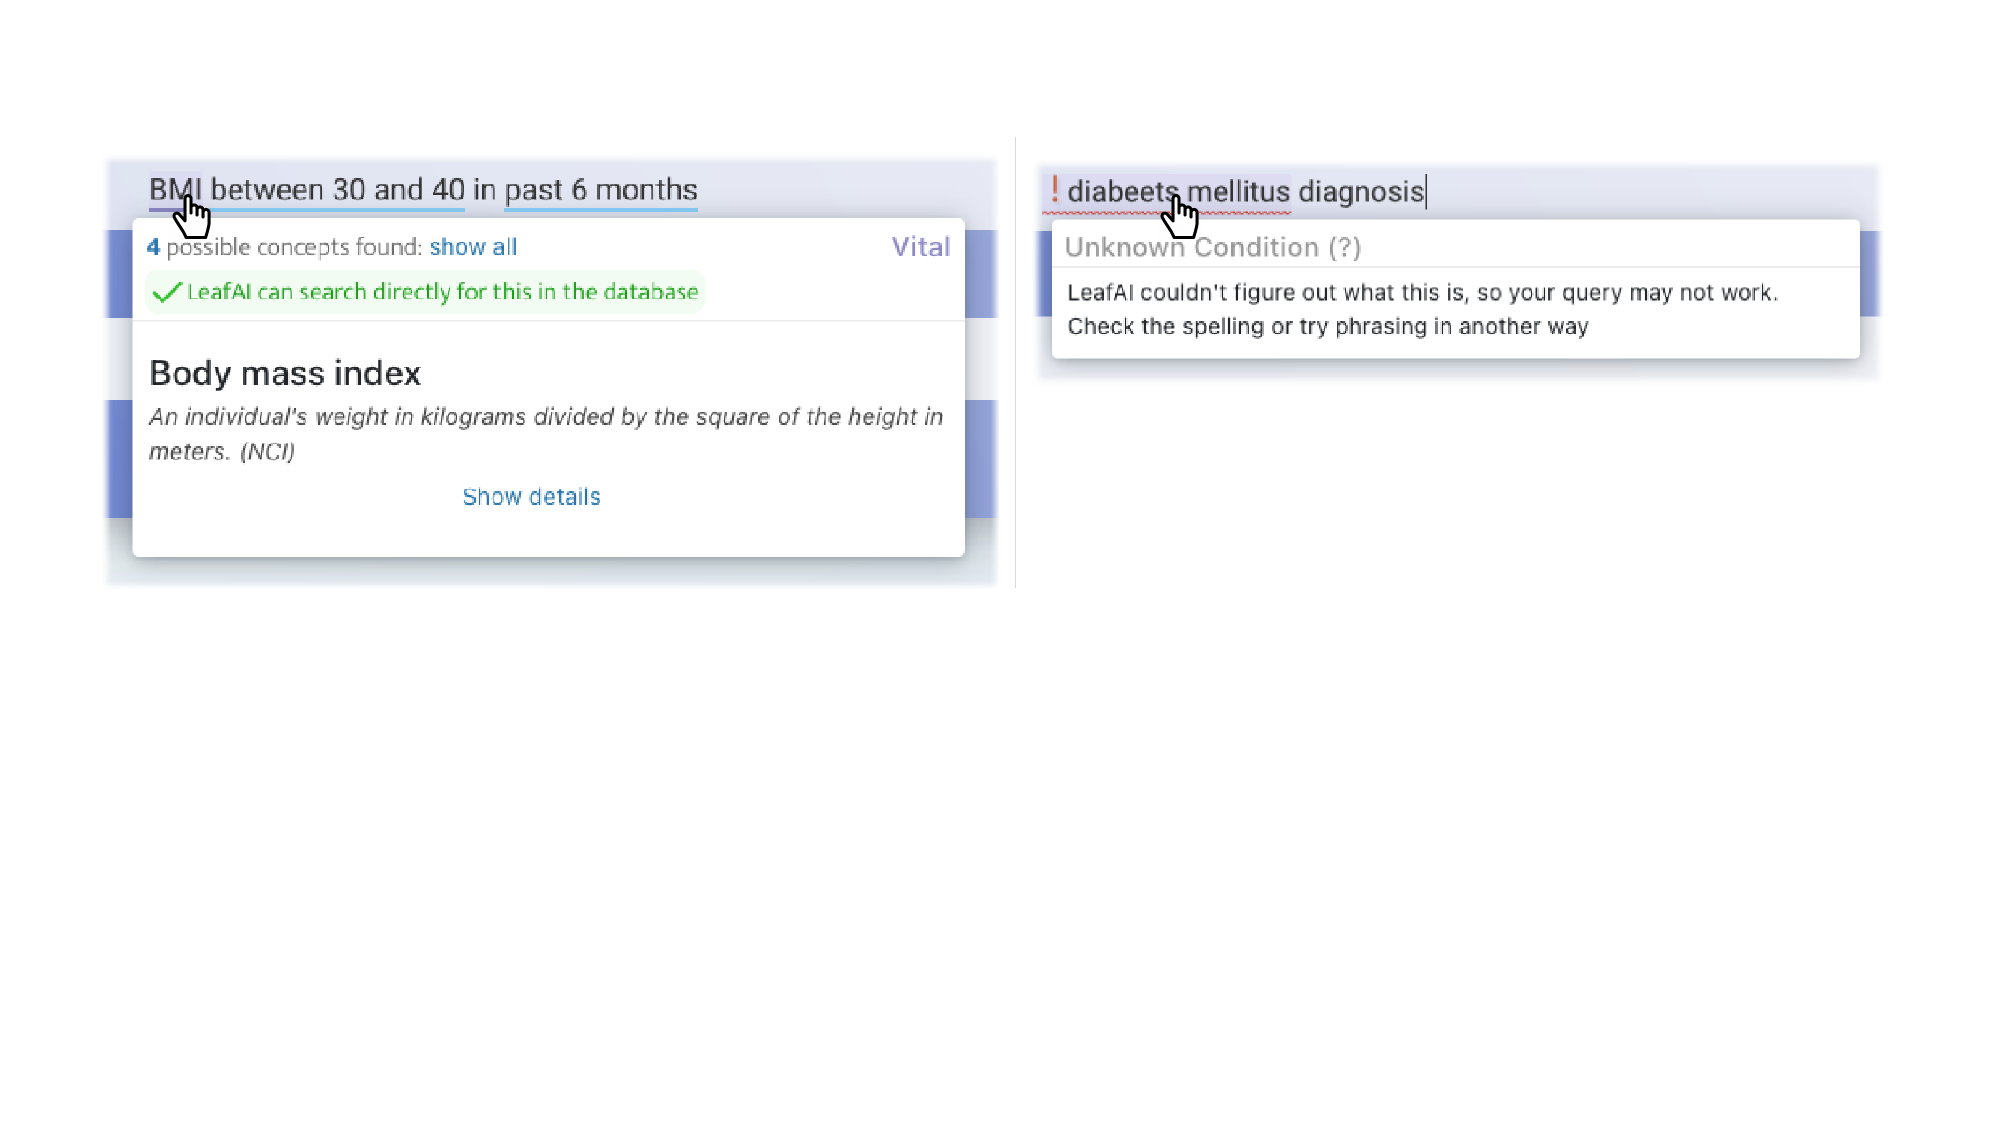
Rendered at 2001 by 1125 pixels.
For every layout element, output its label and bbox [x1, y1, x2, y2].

picture [1032, 159, 1884, 386]
picture [102, 154, 999, 589]
